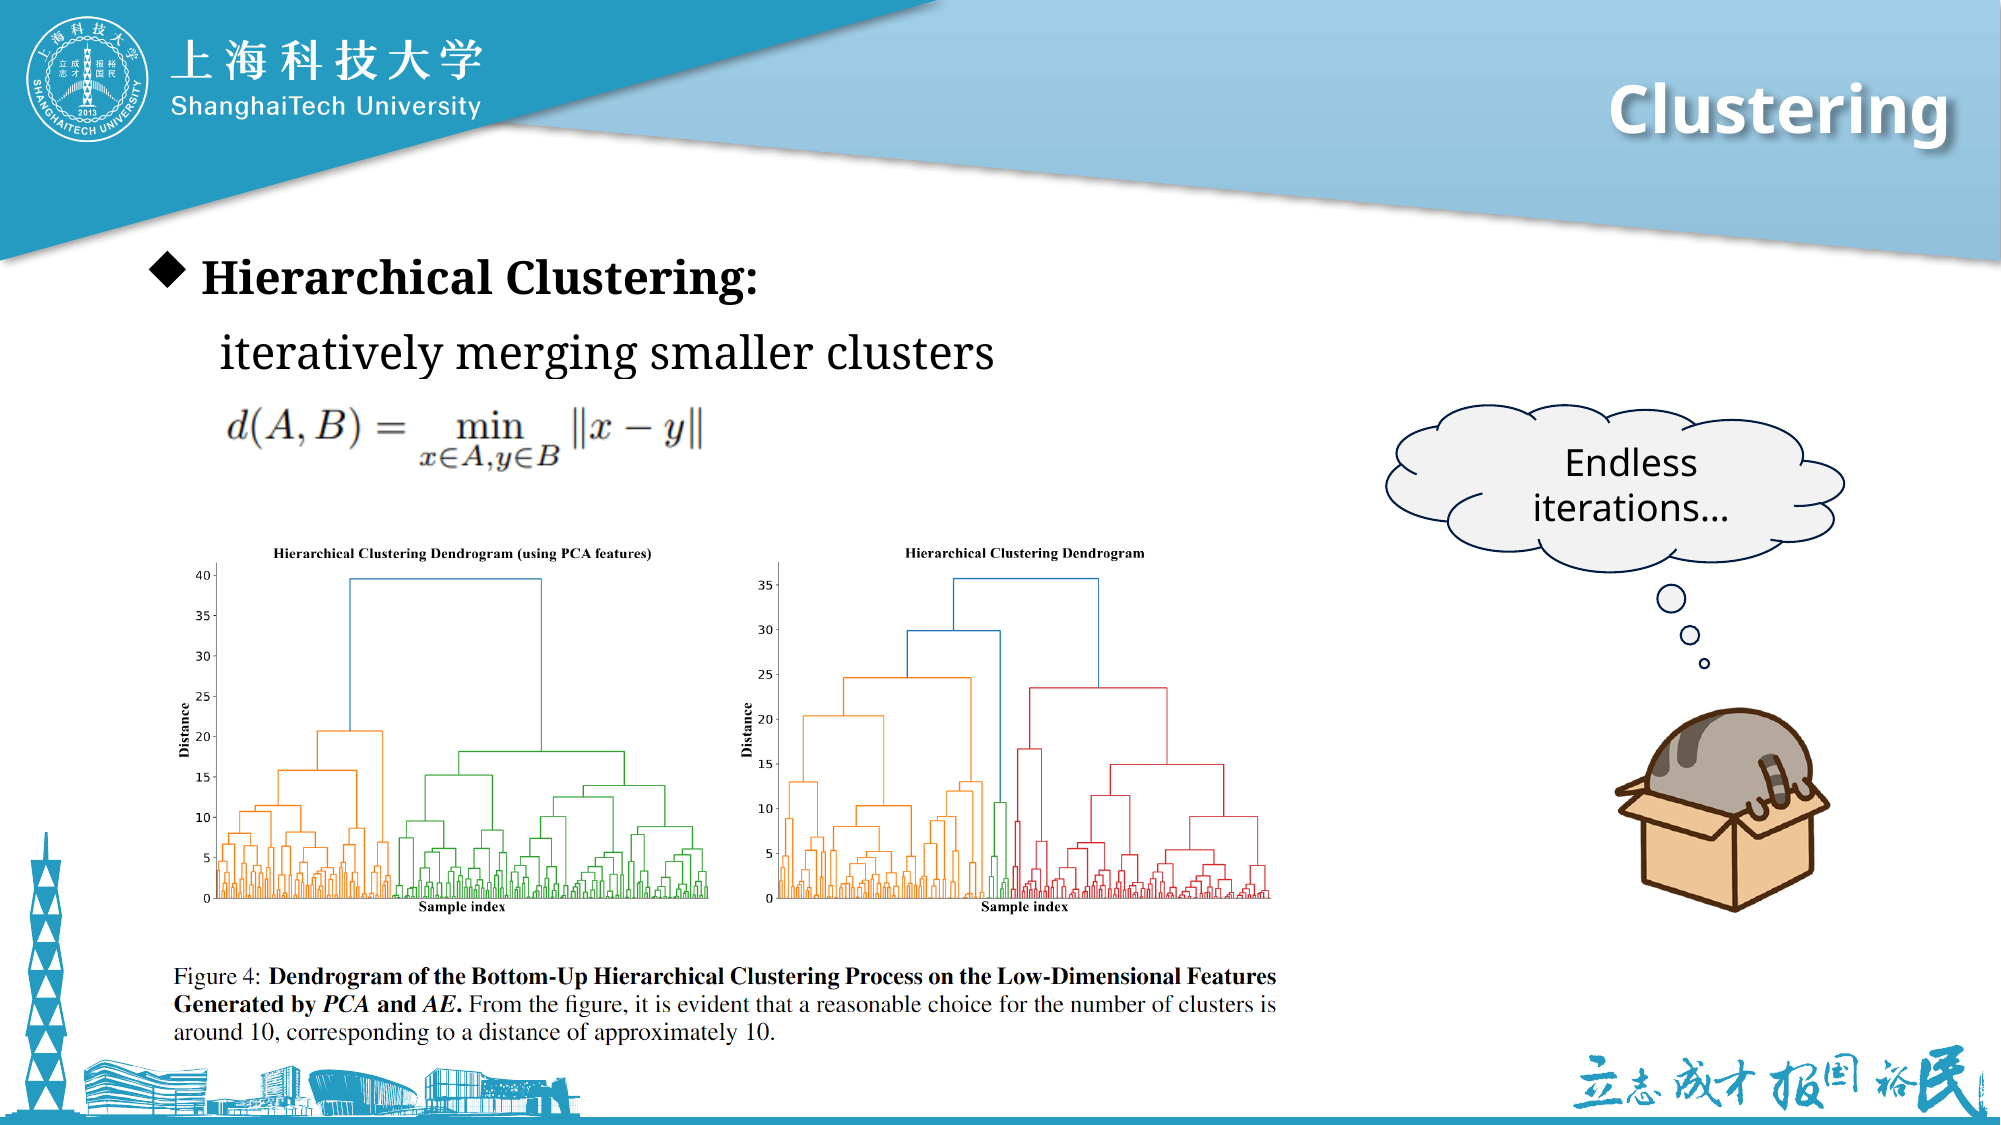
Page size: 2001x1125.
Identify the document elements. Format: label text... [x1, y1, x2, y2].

picture [208, 379, 731, 494]
title Clustering [242, 3, 1968, 221]
text_box Hierarchical Clustering: iteratively merging smaller clusters (agglomerative) [130, 221, 1332, 461]
picture [155, 523, 1294, 1048]
text_box Endless iterations… [1385, 404, 1846, 574]
picture [1580, 658, 1872, 950]
text_box Endless iterations… [1679, 624, 1701, 646]
text_box Endless iterations… [1656, 583, 1687, 614]
